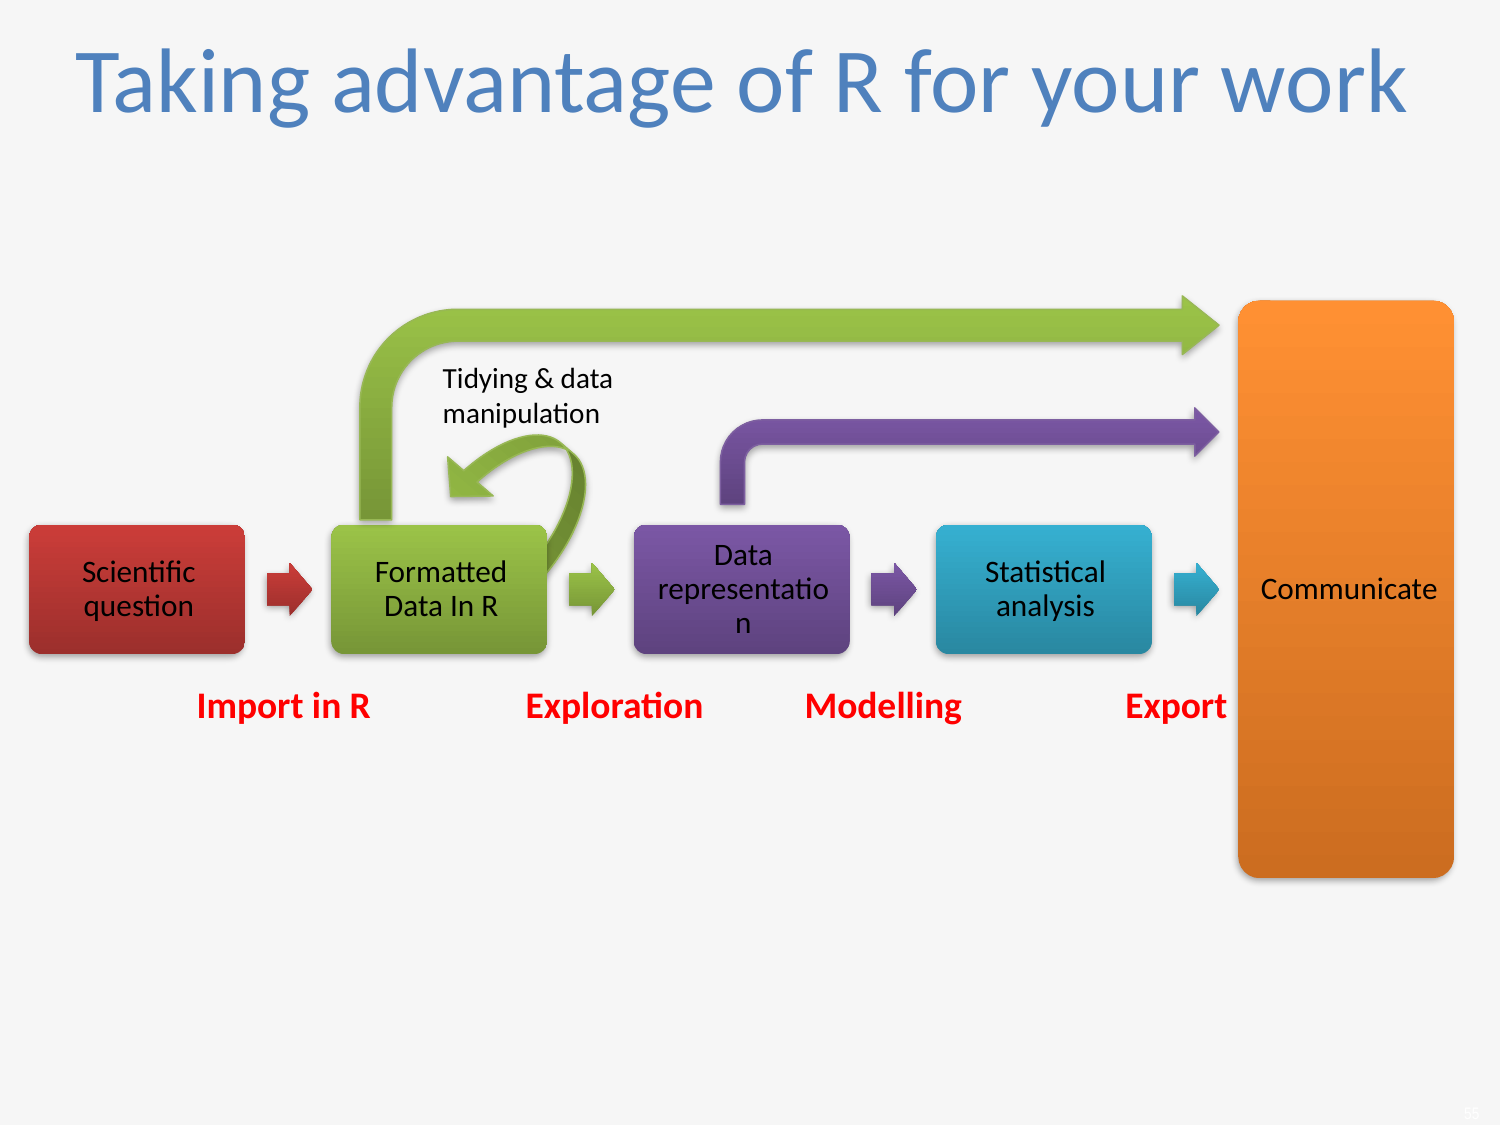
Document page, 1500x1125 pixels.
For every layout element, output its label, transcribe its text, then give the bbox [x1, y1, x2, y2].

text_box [28, 246, 1456, 933]
text_box Taking advantage of R for your work [51, 33, 1455, 133]
